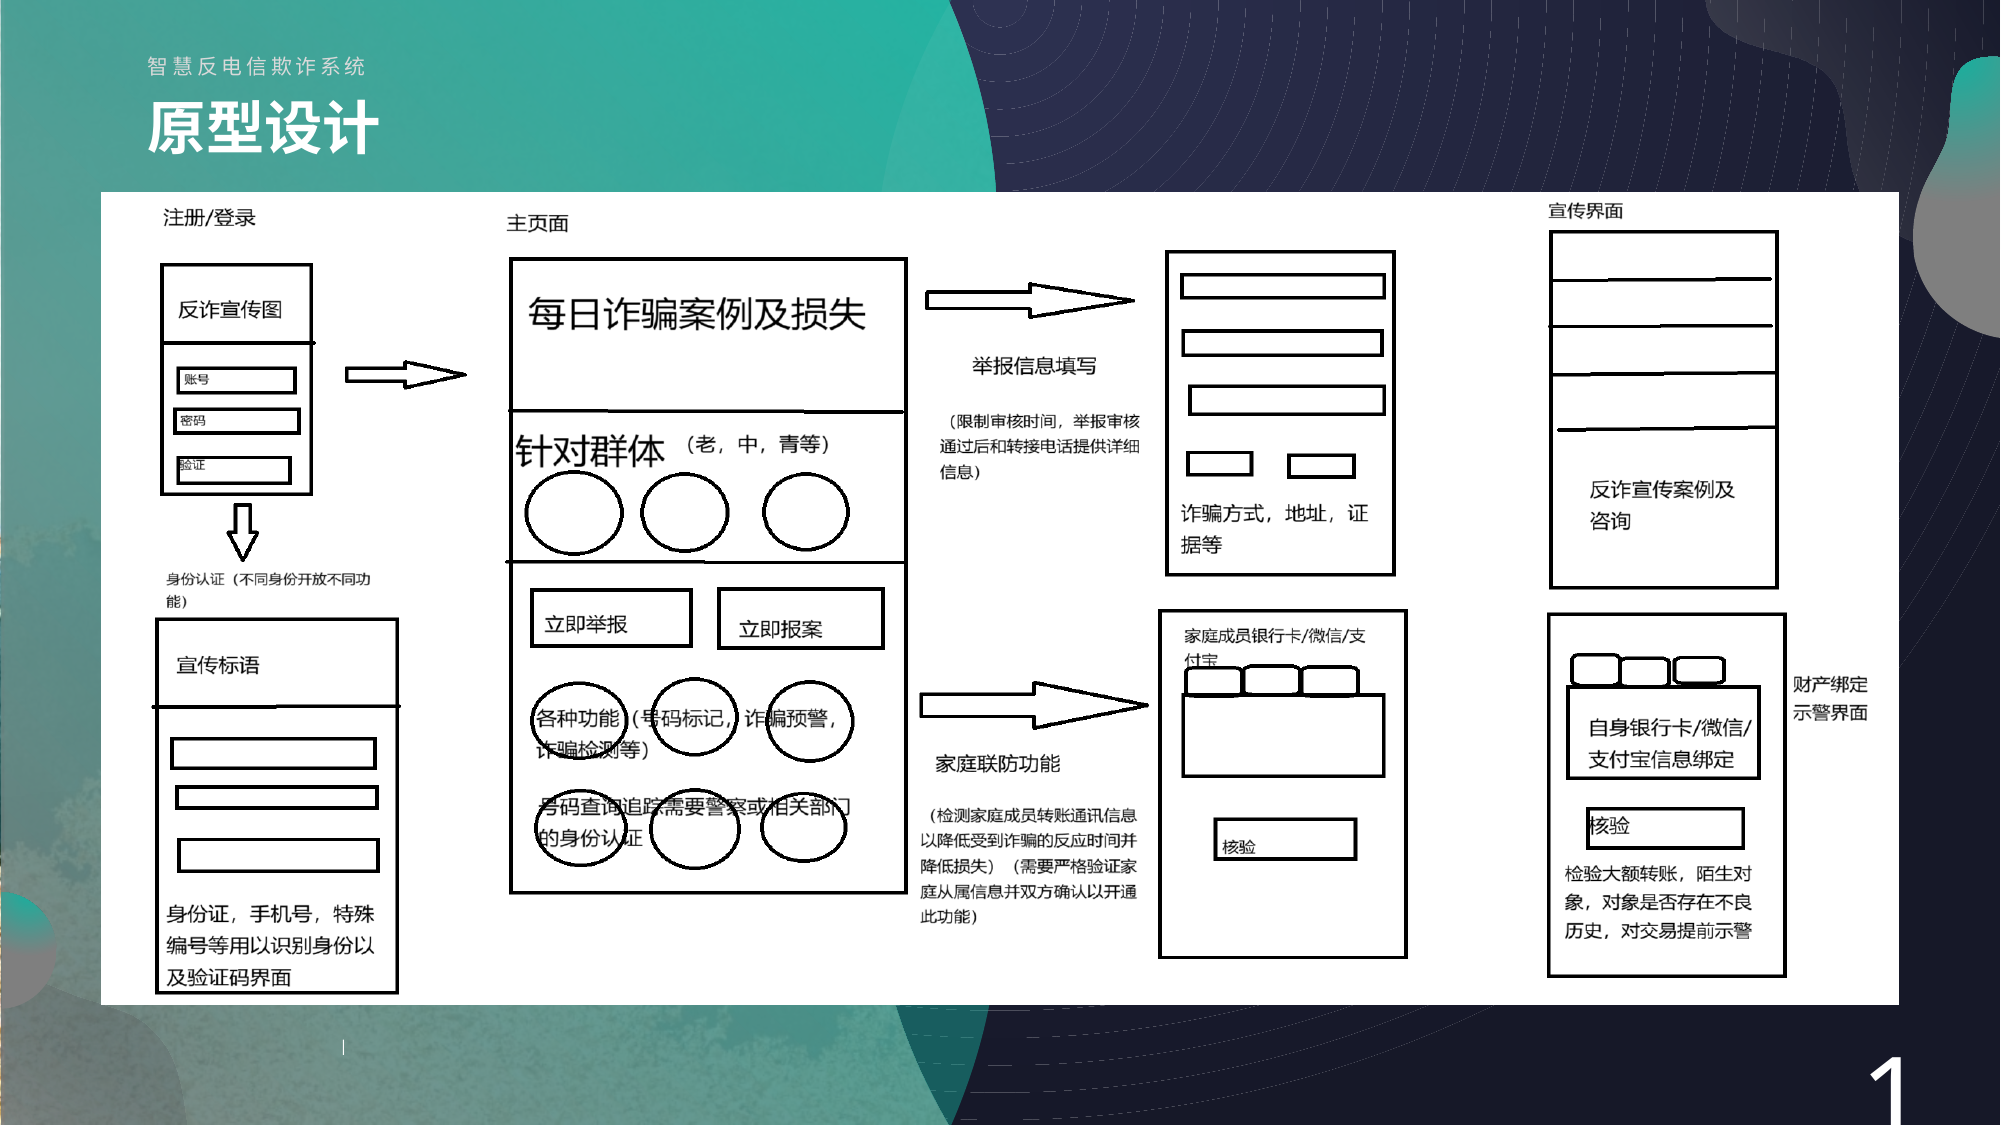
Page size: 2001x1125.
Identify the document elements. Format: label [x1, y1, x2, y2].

picture [0, 0, 1899, 1125]
text_box [133, 46, 786, 194]
